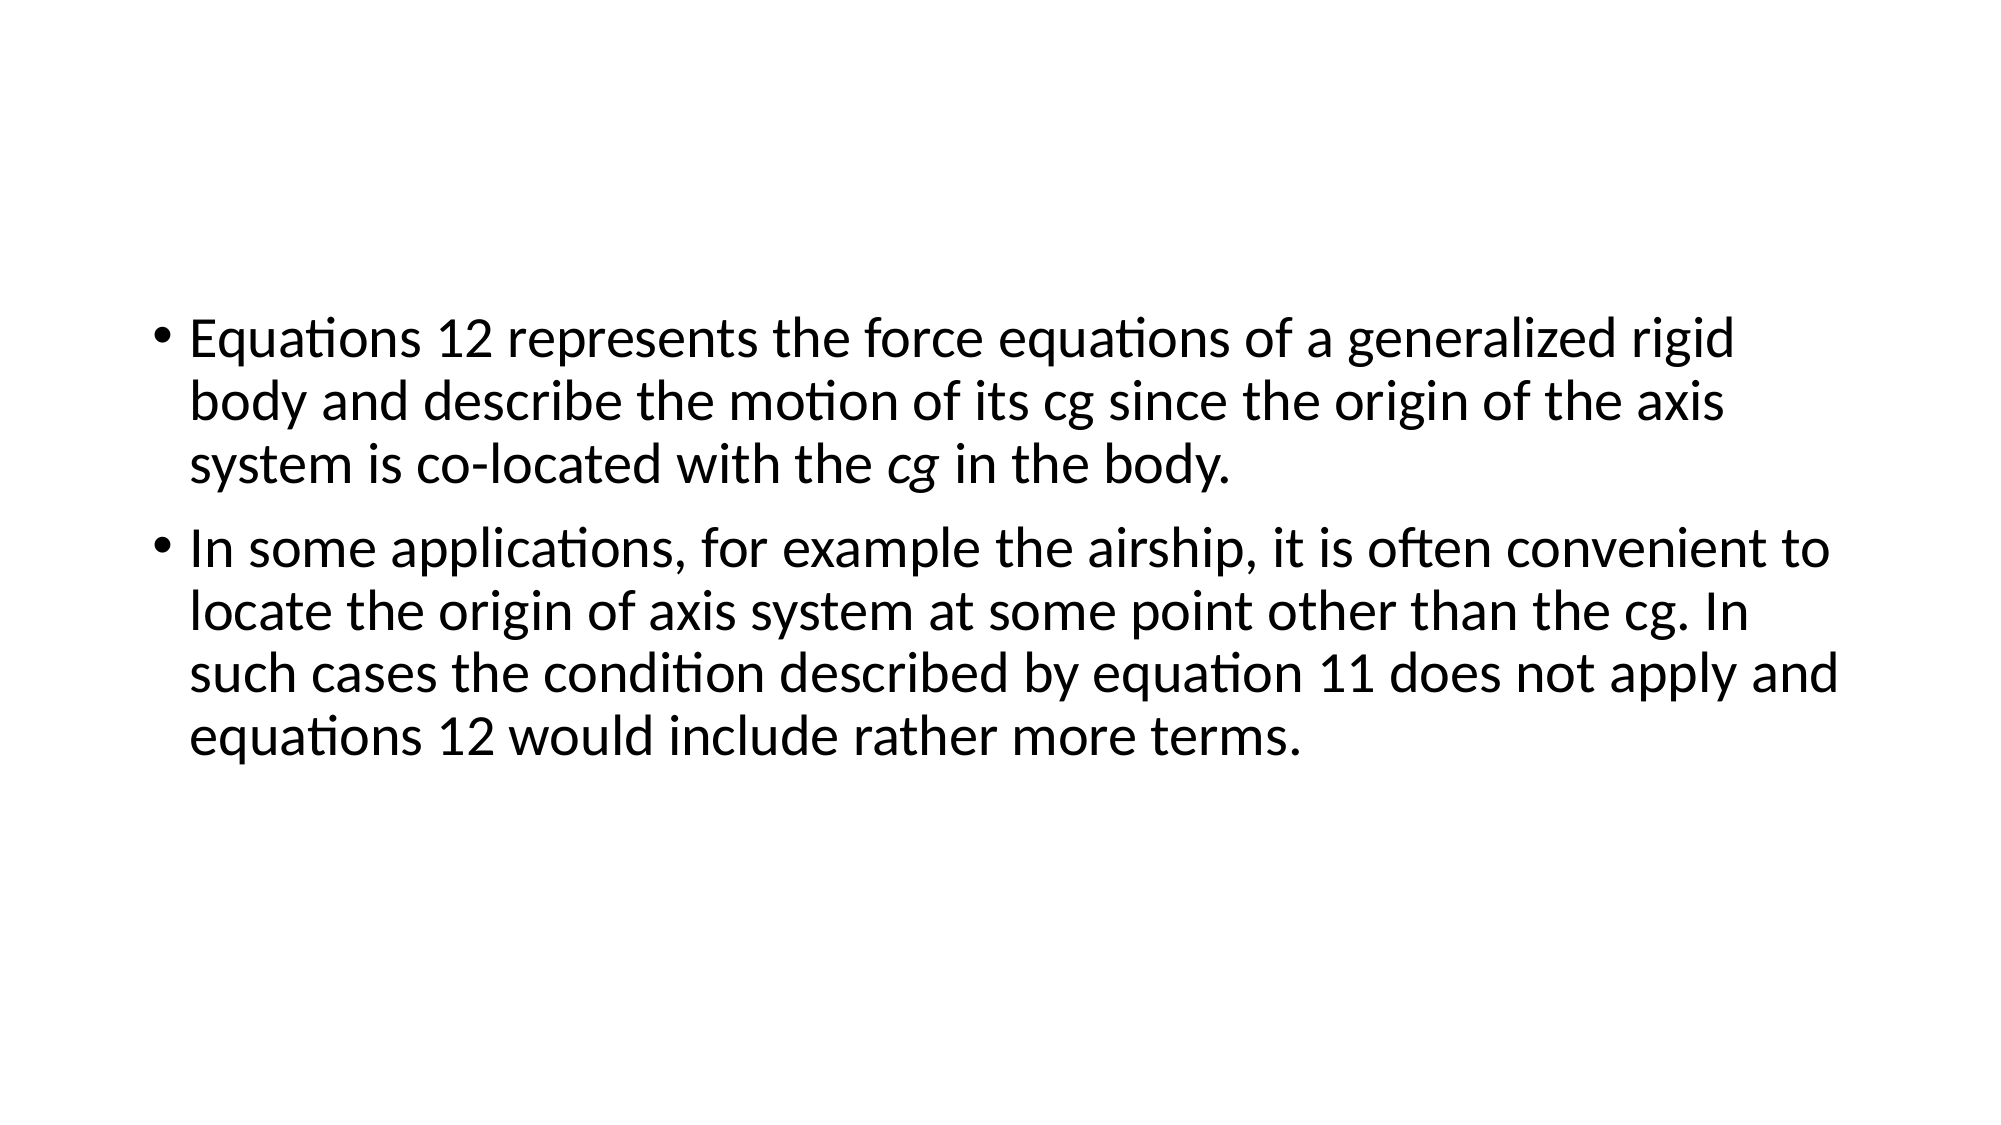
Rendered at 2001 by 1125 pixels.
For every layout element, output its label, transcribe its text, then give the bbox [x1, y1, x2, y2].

list Equations 12 represents the force equations of a generalized rigid body and describe the motion of its cg since the origin of the axis system is co-located with the cg in the body. In some applications, for example the airship, it is often convenient to locate the origin of axis system at some point other than the cg. In such cases the condition described by equation 11 does not apply and equations 12 would include rather more terms. [137, 299, 1863, 1014]
